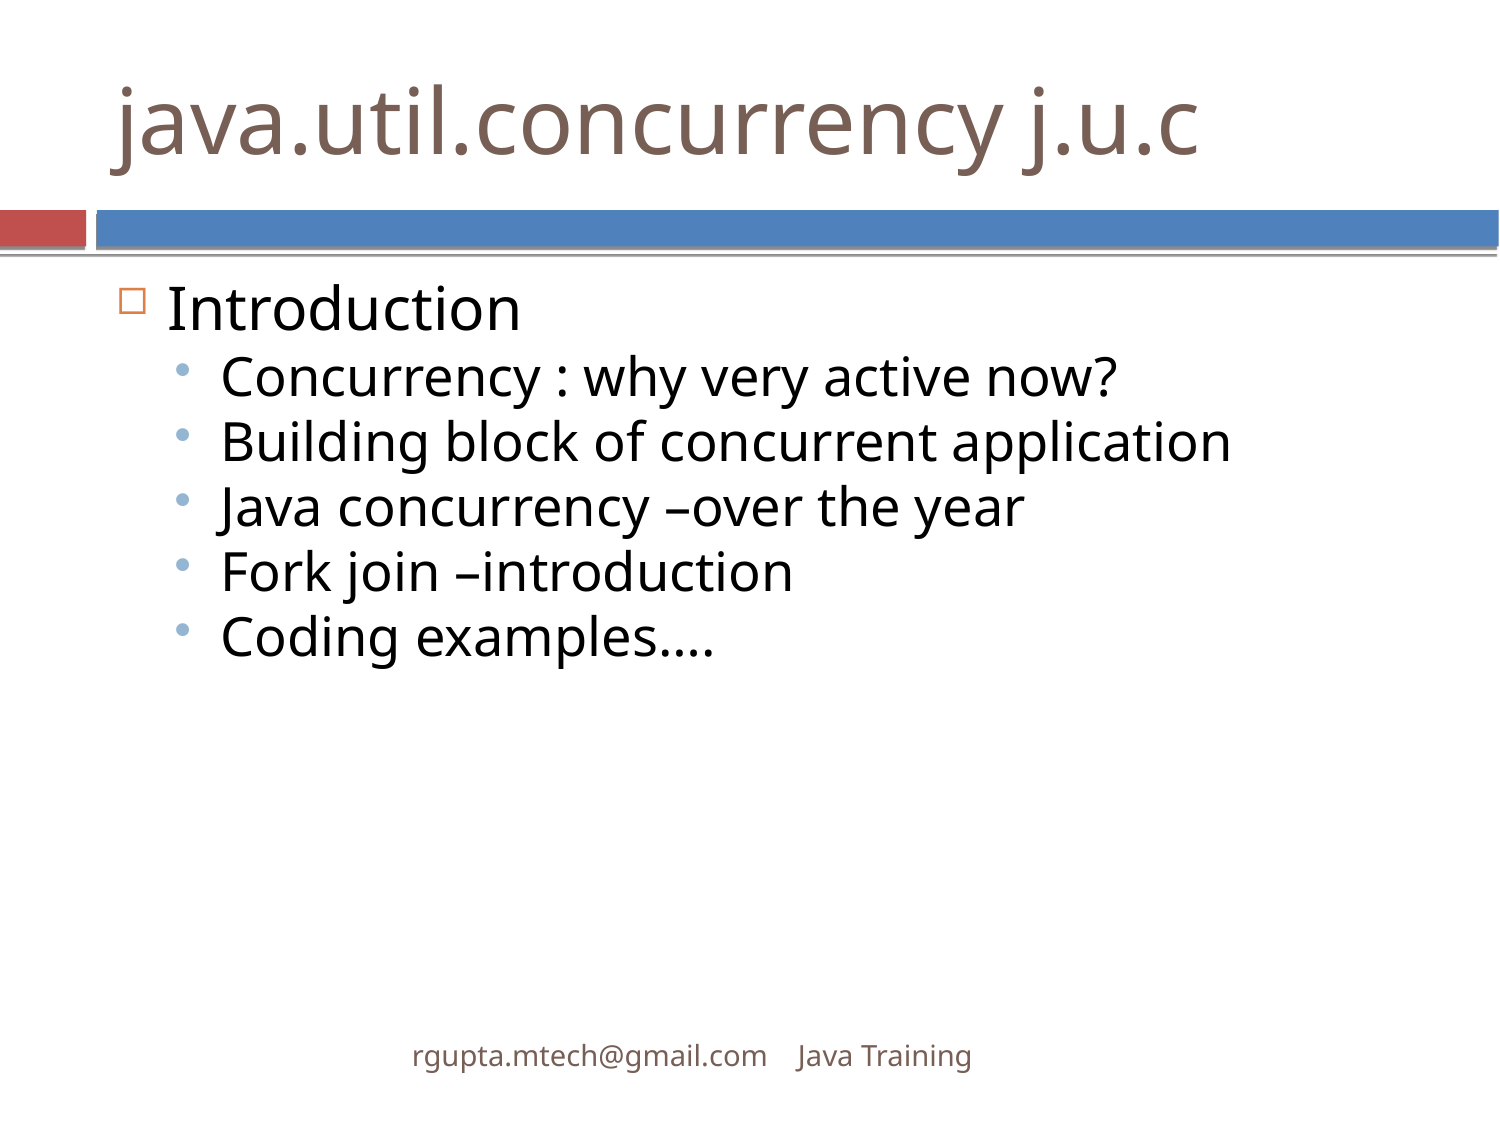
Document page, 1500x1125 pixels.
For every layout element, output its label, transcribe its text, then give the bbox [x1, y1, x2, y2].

text_box rgupta.mtech@gmail.com Java Training [99, 1024, 989, 1084]
text_box Introduction Concurrency : why very active now? Building block of concurrent application Java concurrency –over the year Fork join –introduction Coding examples…. [100, 262, 1437, 999]
text_box java.util.concurrency j.u.c [100, 37, 1437, 199]
